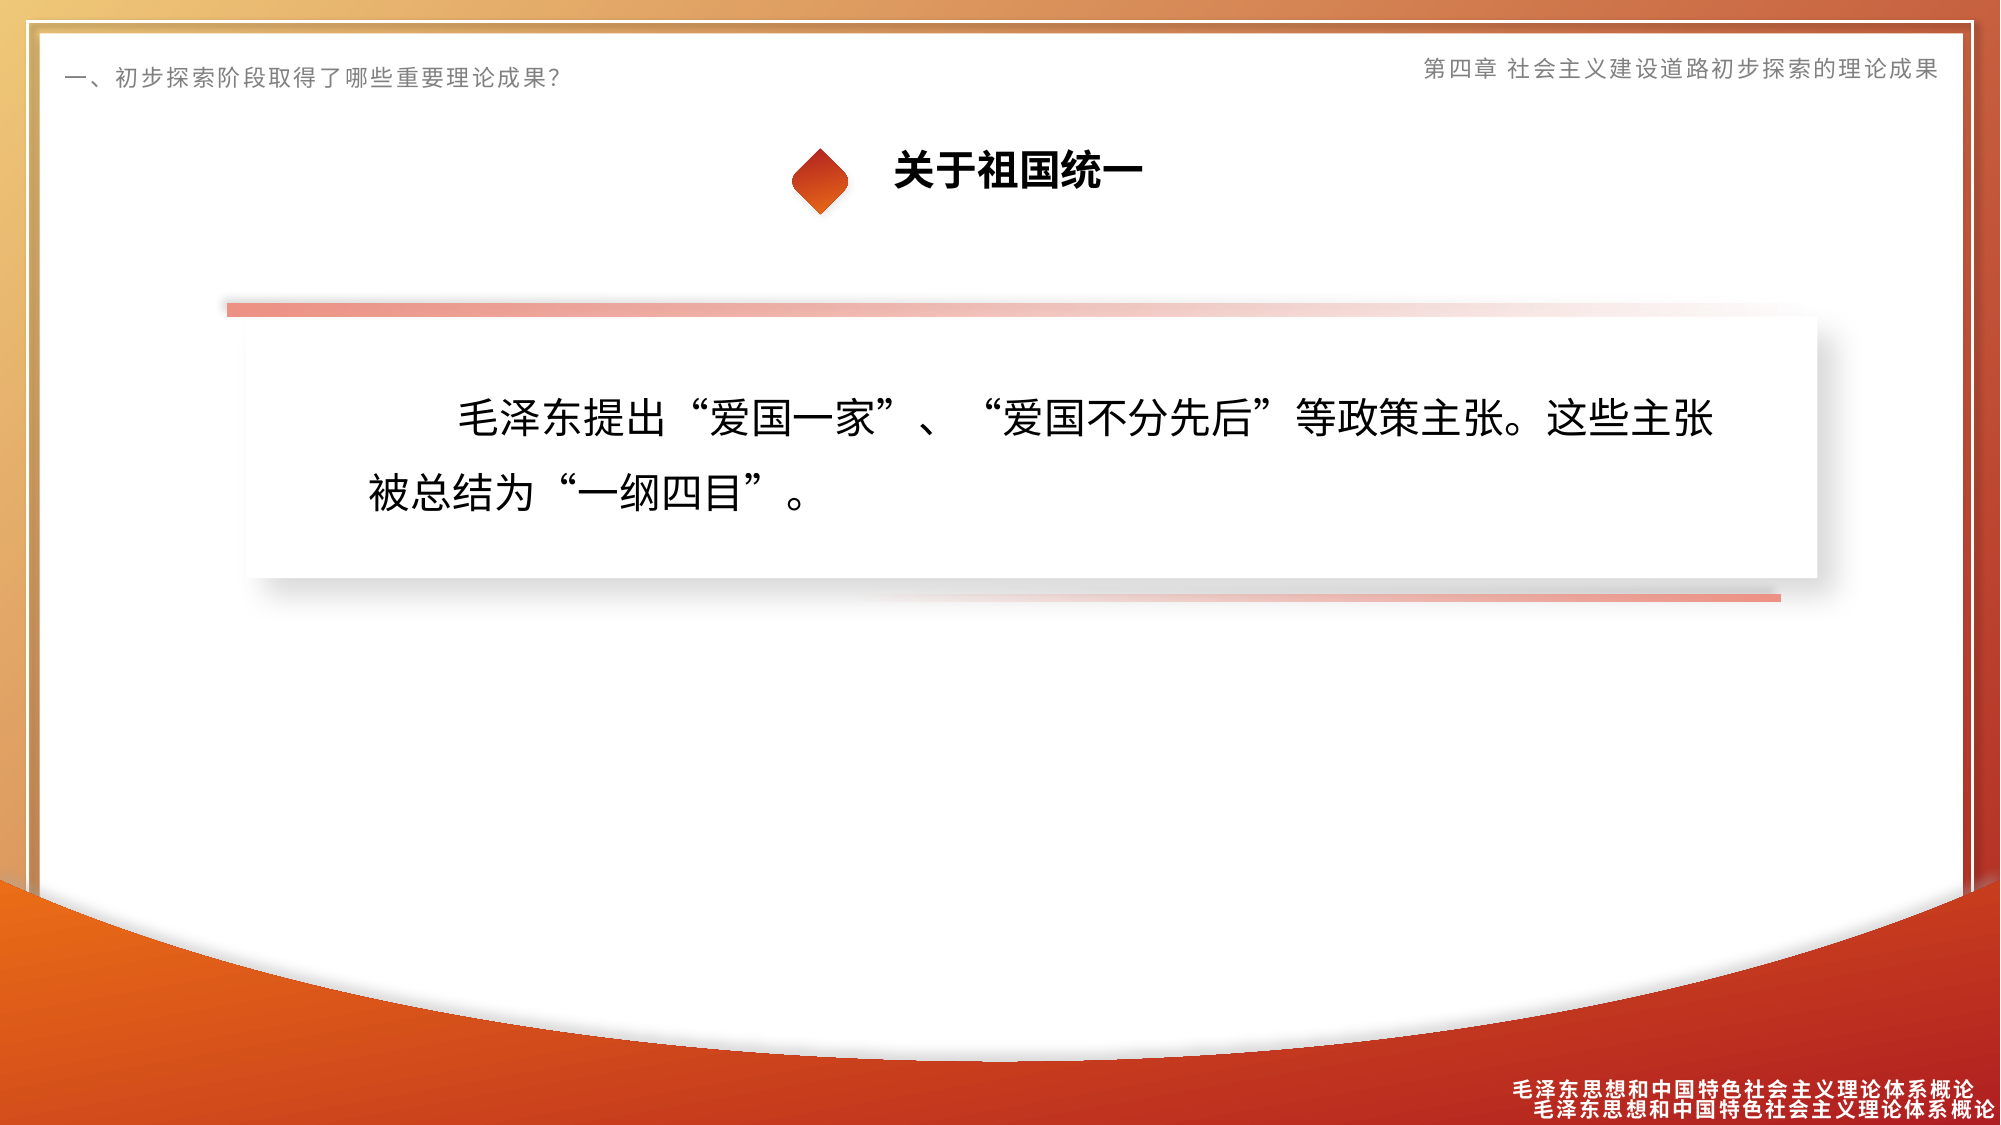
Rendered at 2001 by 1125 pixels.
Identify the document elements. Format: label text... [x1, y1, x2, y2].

text_box 第四章 社会主义建设道路初步探索的理论成果 [1393, 47, 1954, 90]
text_box [0, 879, 2000, 1125]
text_box [245, 317, 1818, 579]
text_box [852, 593, 1781, 603]
text_box 关于祖国统一 [761, 136, 1277, 202]
text_box [791, 147, 849, 216]
text_box 毛泽东思想和中国特色社会主义理论体系概论 [1395, 1077, 2000, 1125]
text_box 一、初步探索阶段取得了哪些重要理论成果？ [50, 50, 611, 99]
text_box [227, 303, 1818, 317]
text_box 毛泽东提出“爱国一家”、“爱国不分先后”等政策主张。这些主张被总结为“一纲四目”。 [354, 359, 1729, 525]
text_box 毛泽东思想和中国特色社会主义理论体系概论 [1375, 1056, 1990, 1109]
